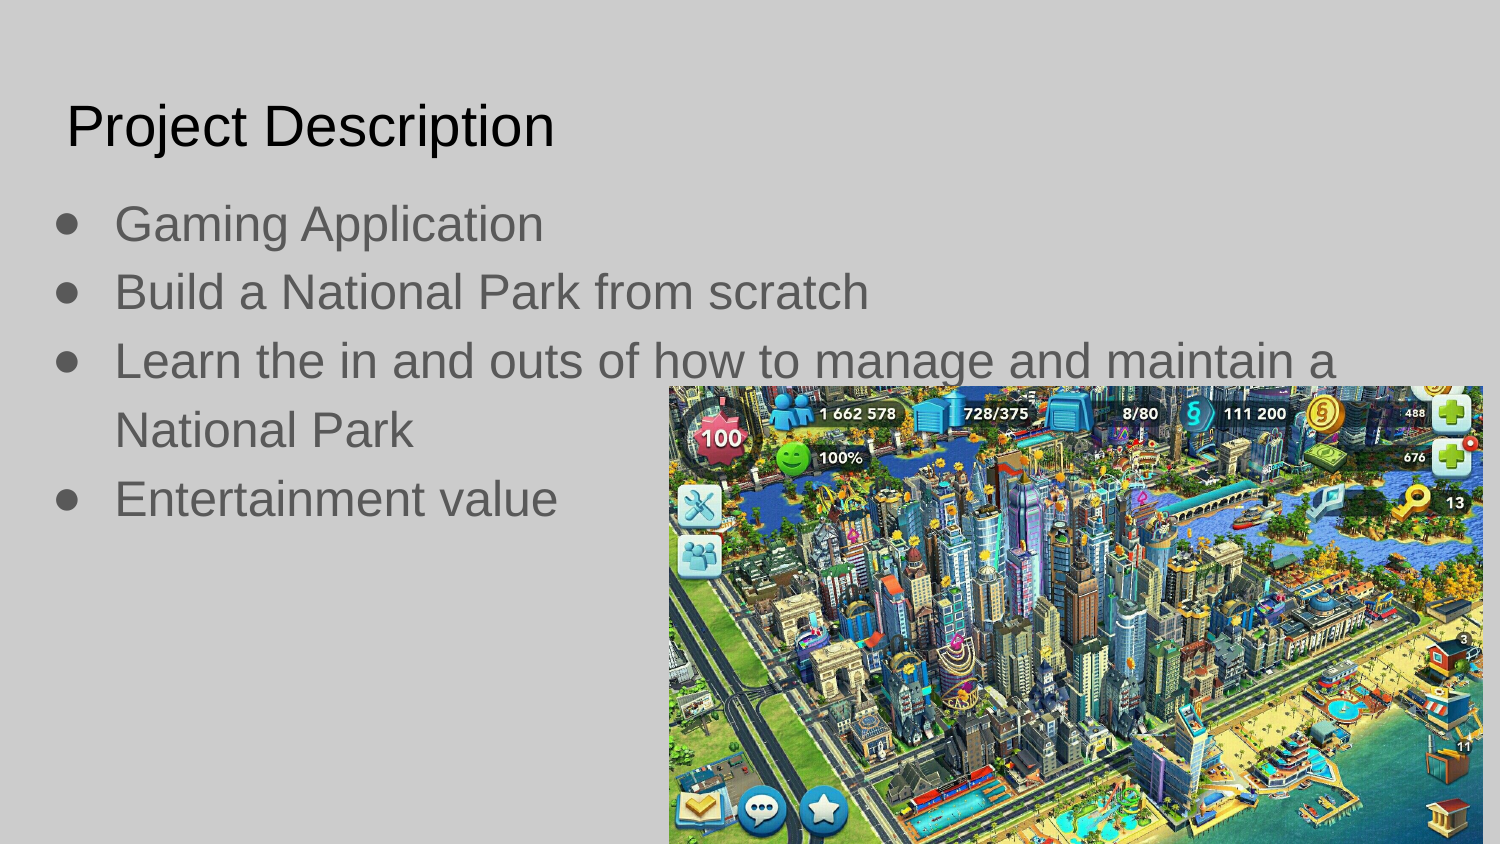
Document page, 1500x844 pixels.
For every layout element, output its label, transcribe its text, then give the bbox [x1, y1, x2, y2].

list Gaming Application Build a National Park from scratch Learn the in and outs of how to manage and maintain a National Park Entertainment value [24, 166, 1405, 724]
picture [669, 386, 1483, 844]
title Project Description [51, 72, 1449, 167]
